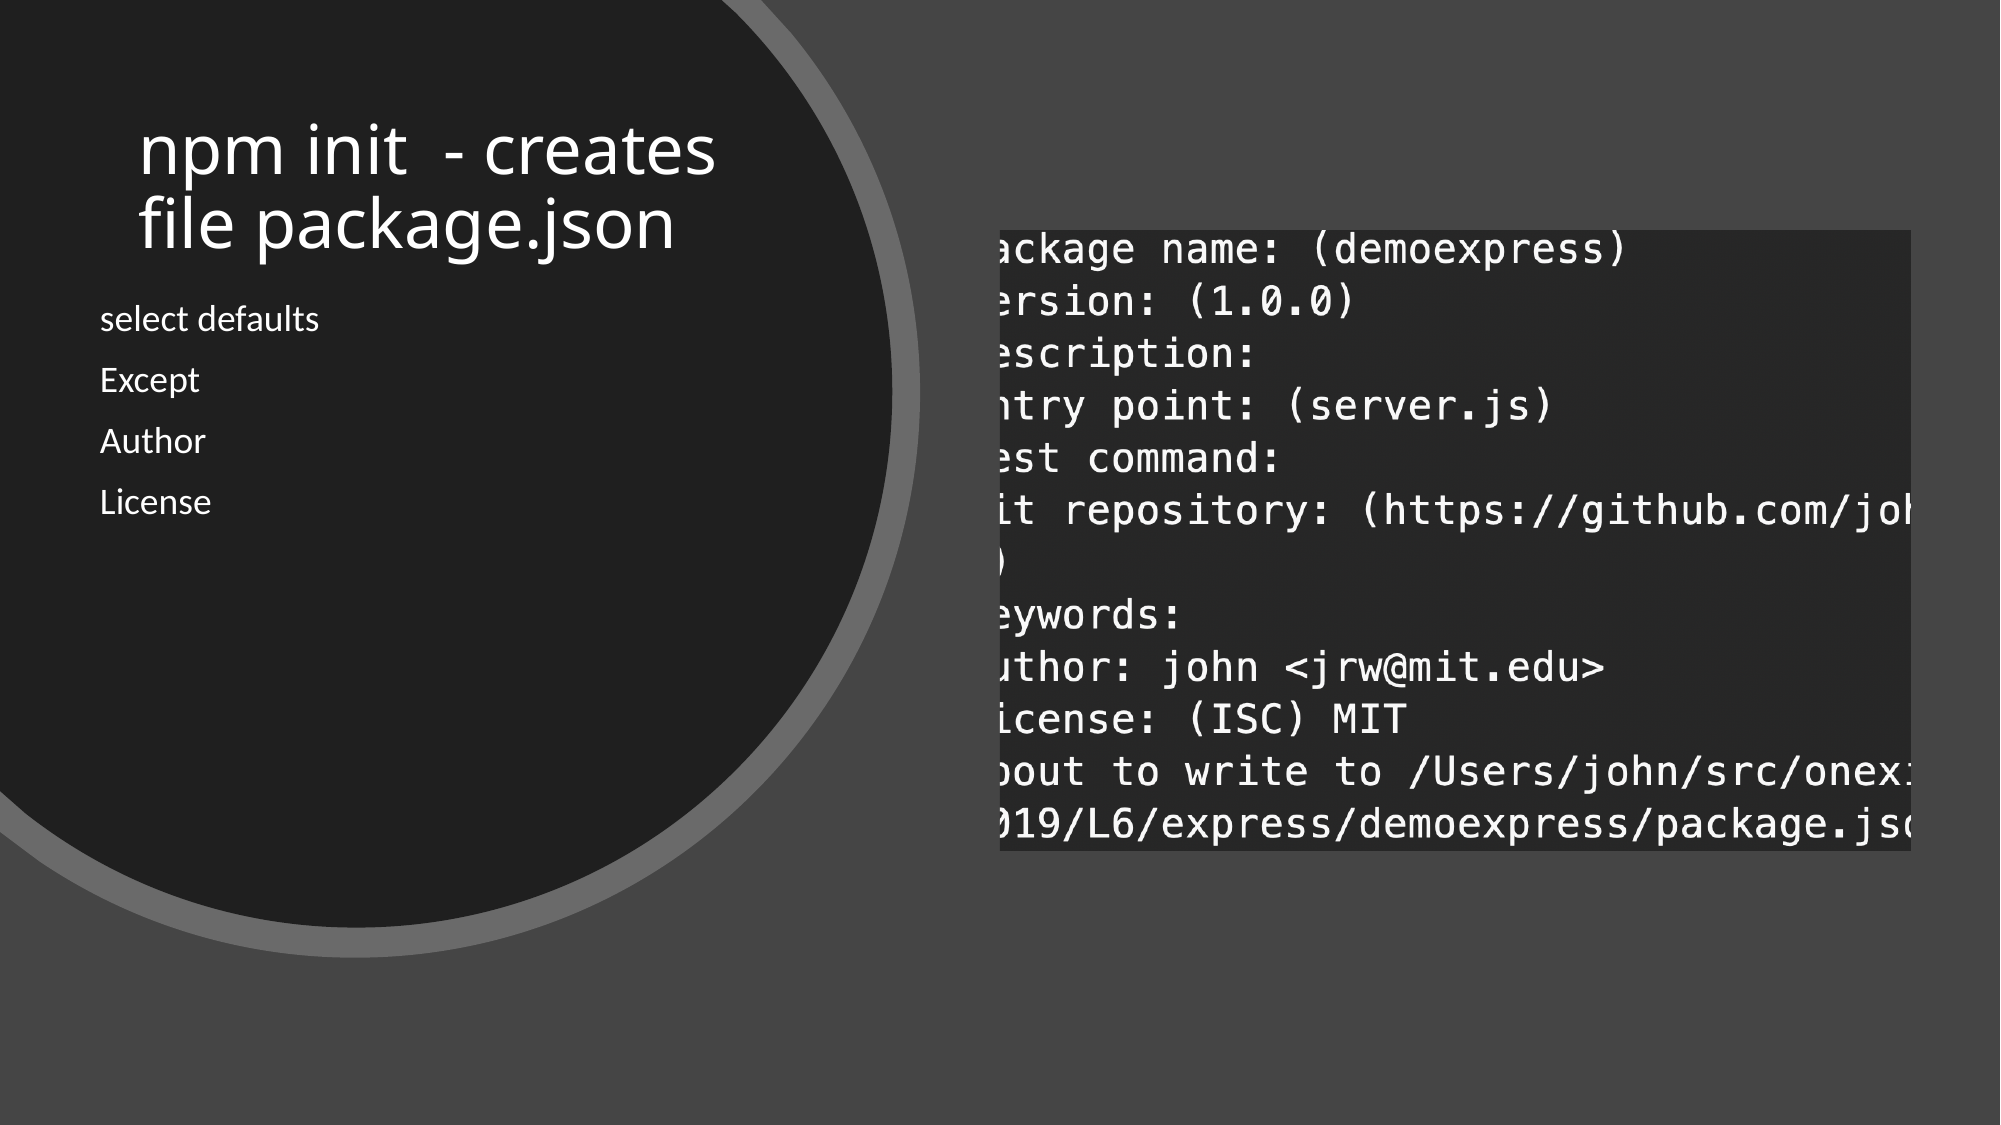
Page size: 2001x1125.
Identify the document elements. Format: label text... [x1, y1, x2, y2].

title npm init - creates file package.json [123, 103, 790, 275]
text_box [0, 0, 922, 959]
picture [999, 230, 1911, 851]
text_box [0, 0, 894, 929]
list select defaults Except Author License [85, 291, 752, 743]
